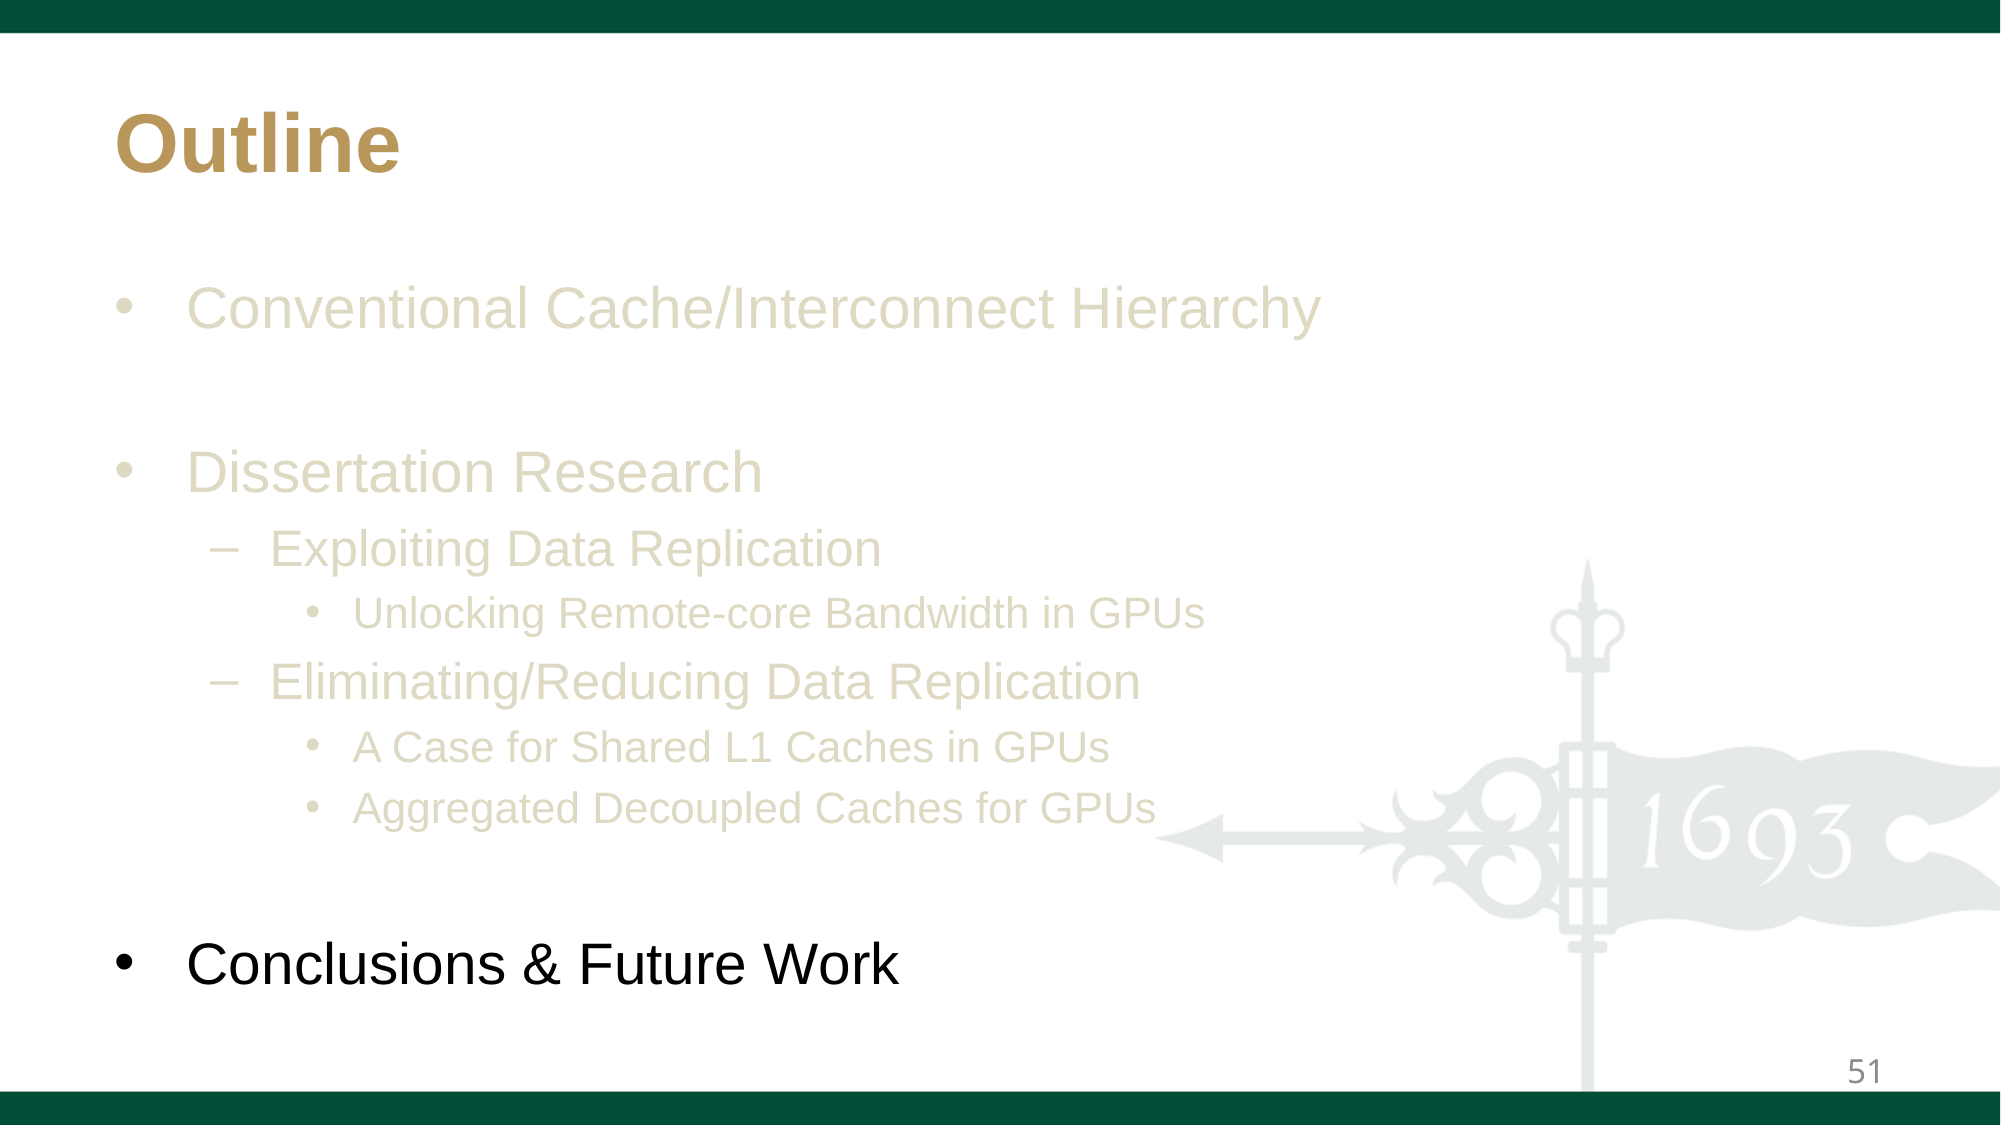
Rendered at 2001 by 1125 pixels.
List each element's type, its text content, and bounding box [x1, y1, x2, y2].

footer [683, 1042, 1317, 1103]
picture [0, 0, 2001, 1125]
list Conventional Cache/Interconnect Hierarchy Dissertation Research Exploiting Data Replication Unlocking Remote-core Bandwidth in GPUs Eliminating/Reducing Data Replication A Case for Shared L1 Caches in GPUs Aggregated Decoupled Caches for GPUs Conclusions & Future Work [99, 262, 1944, 1005]
slide_number 51 [1433, 1042, 1900, 1103]
title Outline [99, 45, 1900, 233]
